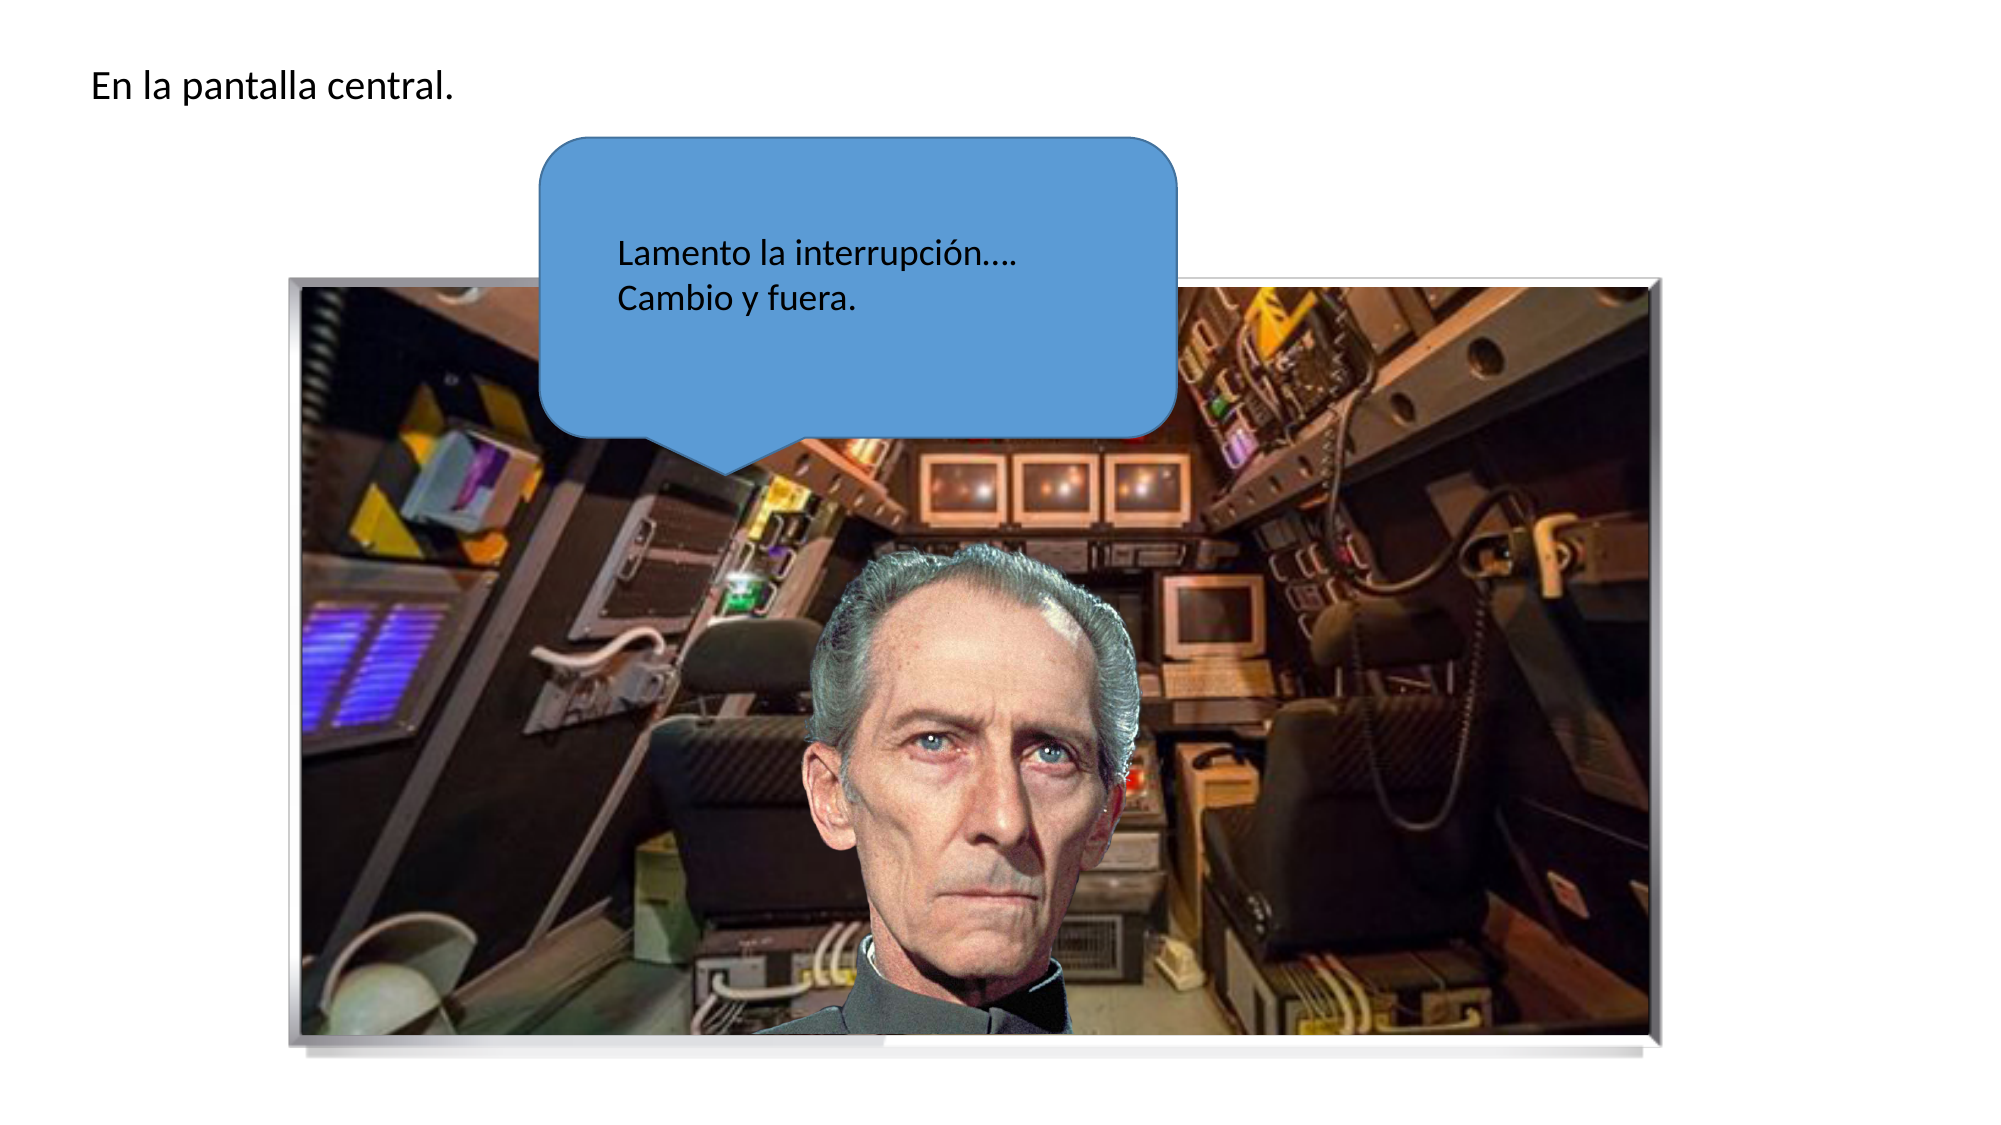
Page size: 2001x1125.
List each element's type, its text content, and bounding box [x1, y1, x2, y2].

text_box En la pantalla central. [75, 56, 1486, 205]
text_box [538, 205, 1178, 268]
picture [279, 268, 1671, 1067]
text_box Lamento la interrupción…. Cambio y fuera. [602, 220, 1114, 268]
